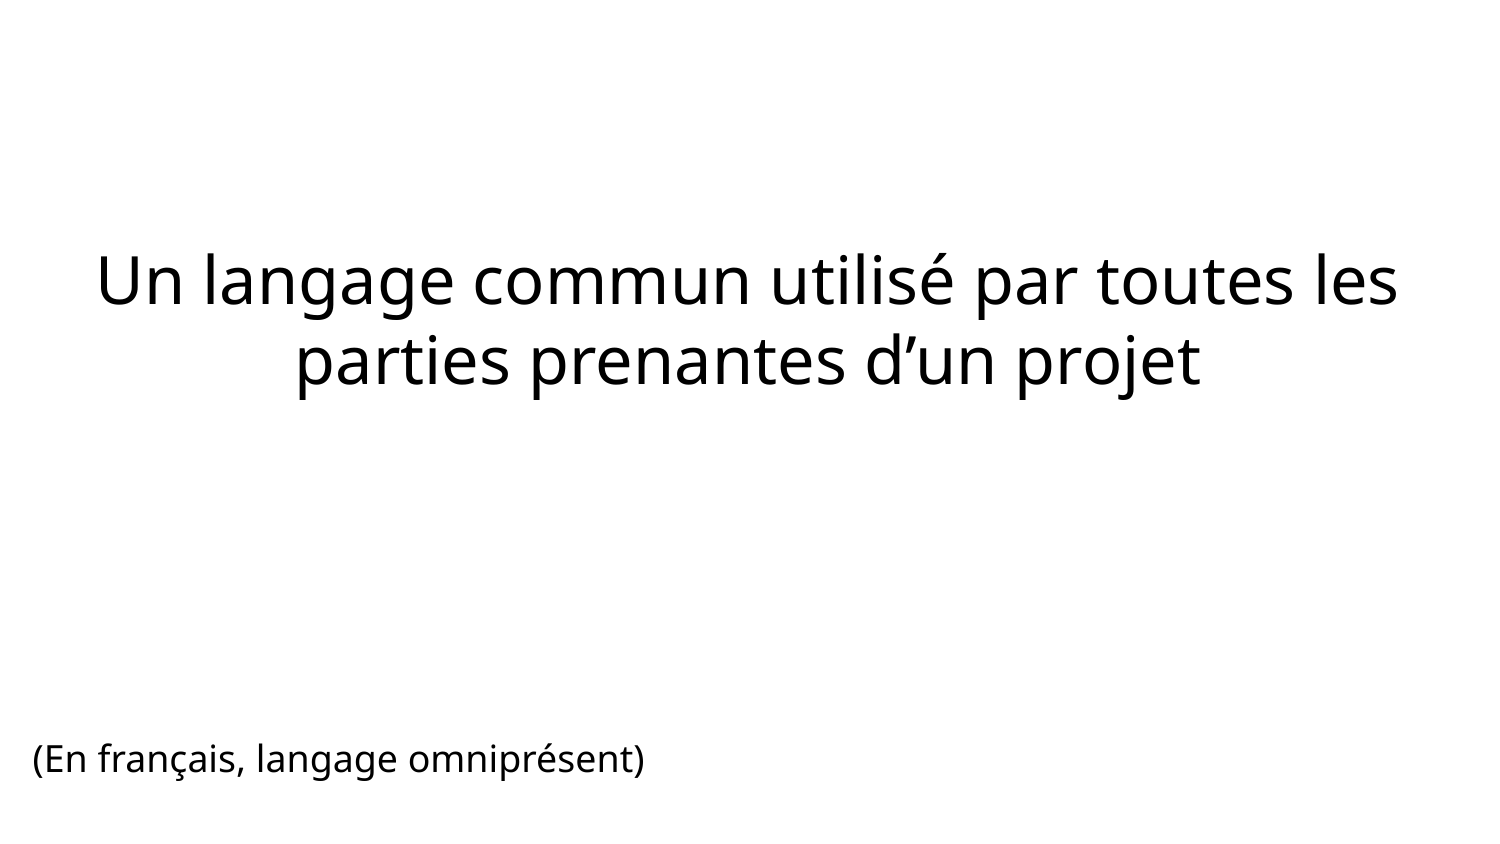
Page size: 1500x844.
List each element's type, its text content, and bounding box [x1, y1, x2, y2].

list Un langage commun utilisé par toutes les parties prenantes d’un projet [53, 55, 1444, 788]
text_box (En français, langage omniprésent) [18, 727, 661, 788]
